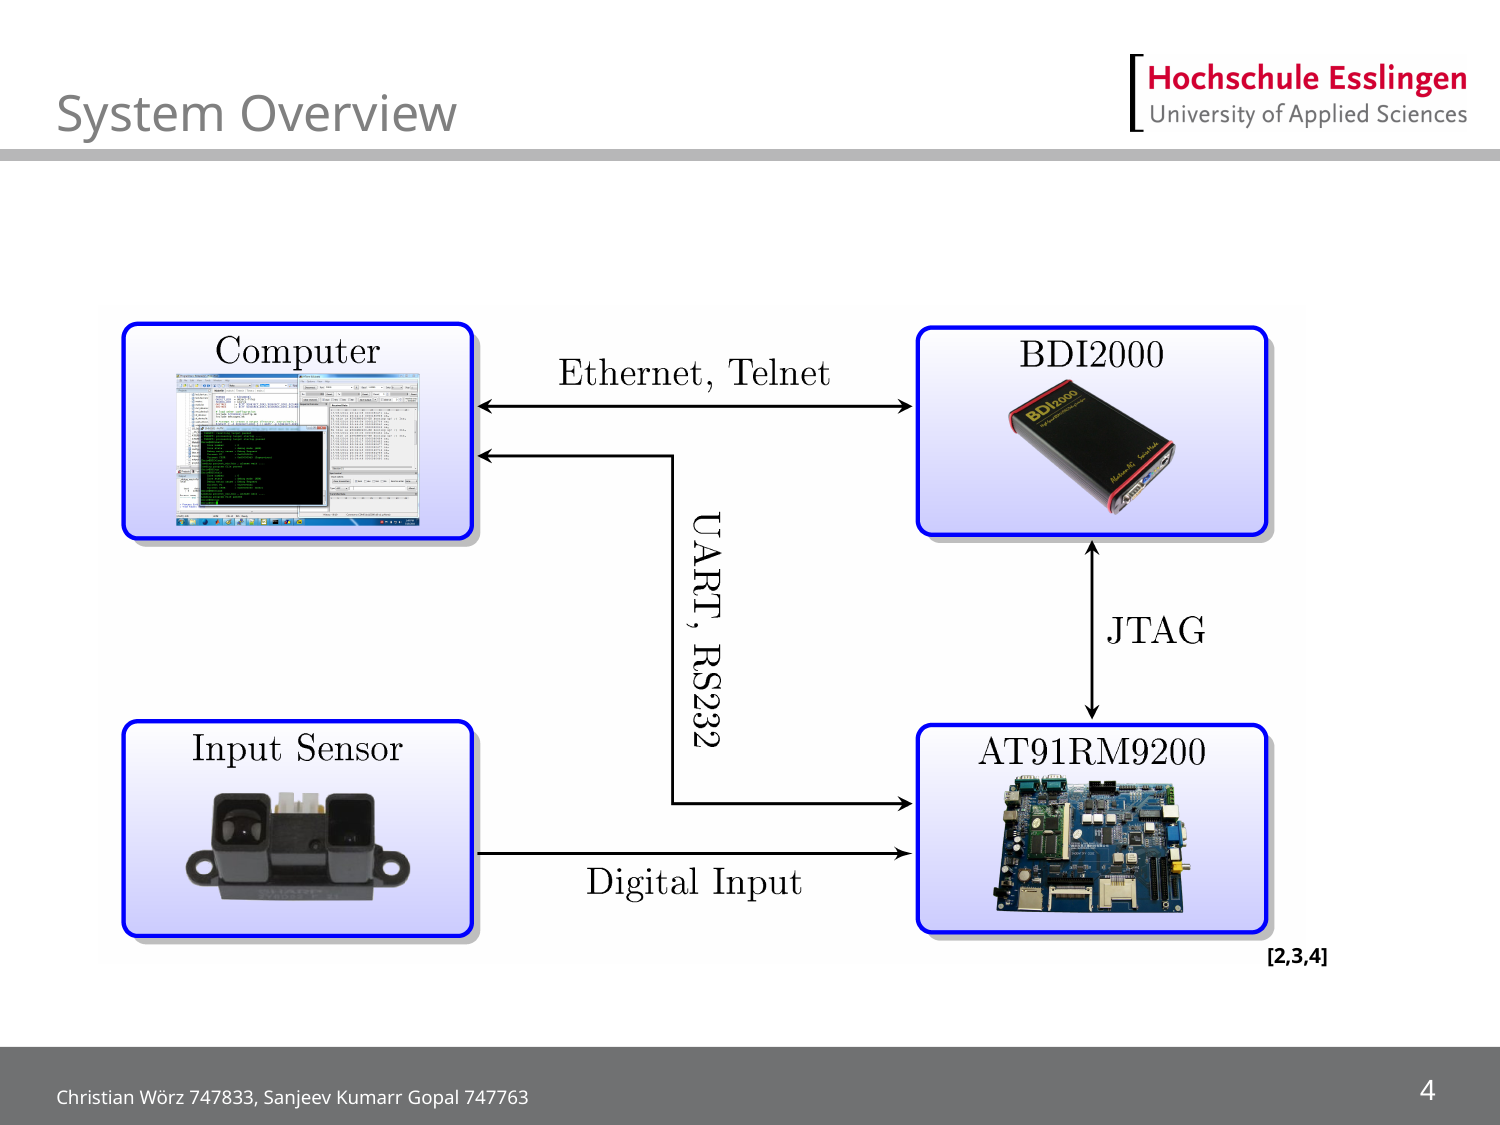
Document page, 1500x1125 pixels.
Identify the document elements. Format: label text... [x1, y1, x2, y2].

picture [1130, 54, 1467, 132]
picture [97, 305, 1306, 965]
title System Overview [40, 6, 1105, 150]
text_box [2,3,4] [1252, 935, 1388, 976]
footer Christian Wörz 747833, Sanjeev Kumarr Gopal 747763 [41, 1056, 1376, 1114]
